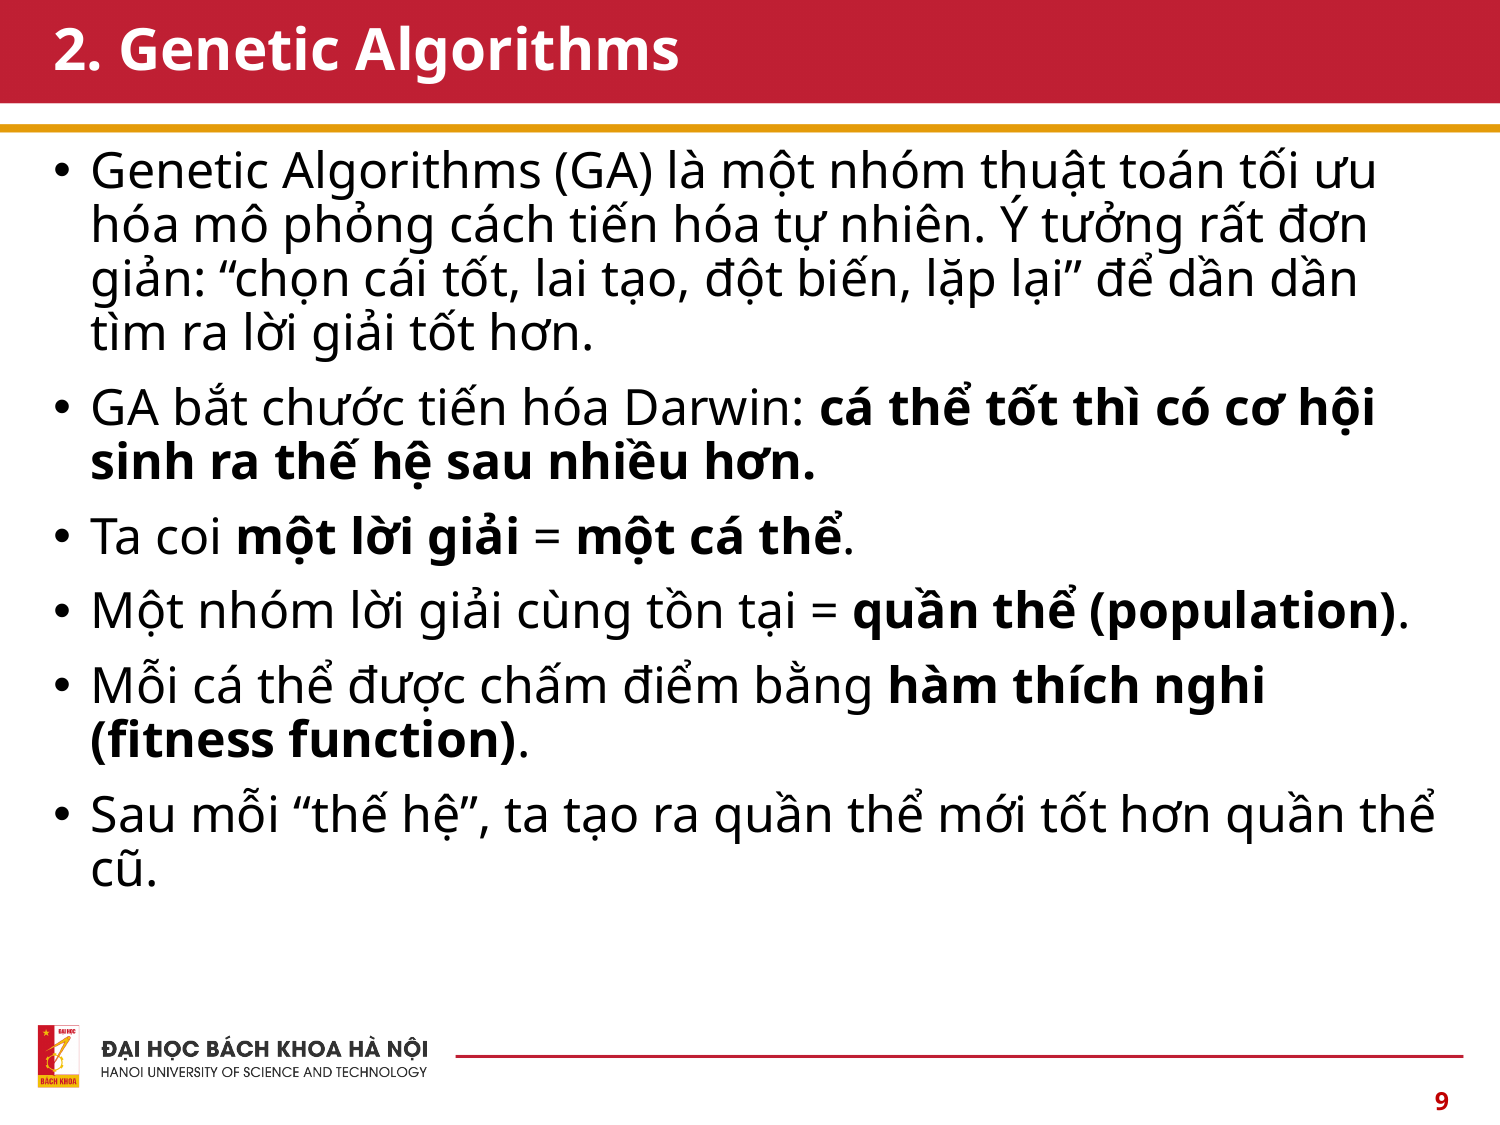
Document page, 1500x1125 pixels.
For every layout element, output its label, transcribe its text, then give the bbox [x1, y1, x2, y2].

title 2. Genetic Algorithms [38, 12, 1462, 87]
slide_number 9 [1126, 1078, 1464, 1125]
picture [0, 0, 1500, 1125]
list Genetic Algorithms (GA) là một nhóm thuật toán tối ưu hóa mô phỏng cách tiến hóa tự nhiên. Ý tưởng rất đơn giản: “chọn cái tốt, lai tạo, đột biến, lặp lại” để dần dần tìm ra lời giải tốt hơn. GA bắt chước tiến hóa Darwin: cá thể tốt thì có cơ hội sinh ra thế hệ sau nhiều hơn. Ta coi một lời giải = một cá thể. Một nhóm lời giải cùng tồn tại = quần thể (population). Mỗi cá thể được chấm điểm bằng hàm thích nghi (fitness function). Sau mỗi “thế hệ”, ta tạo ra quần thể mới tốt hơn quần thể cũ. [38, 138, 1462, 1008]
